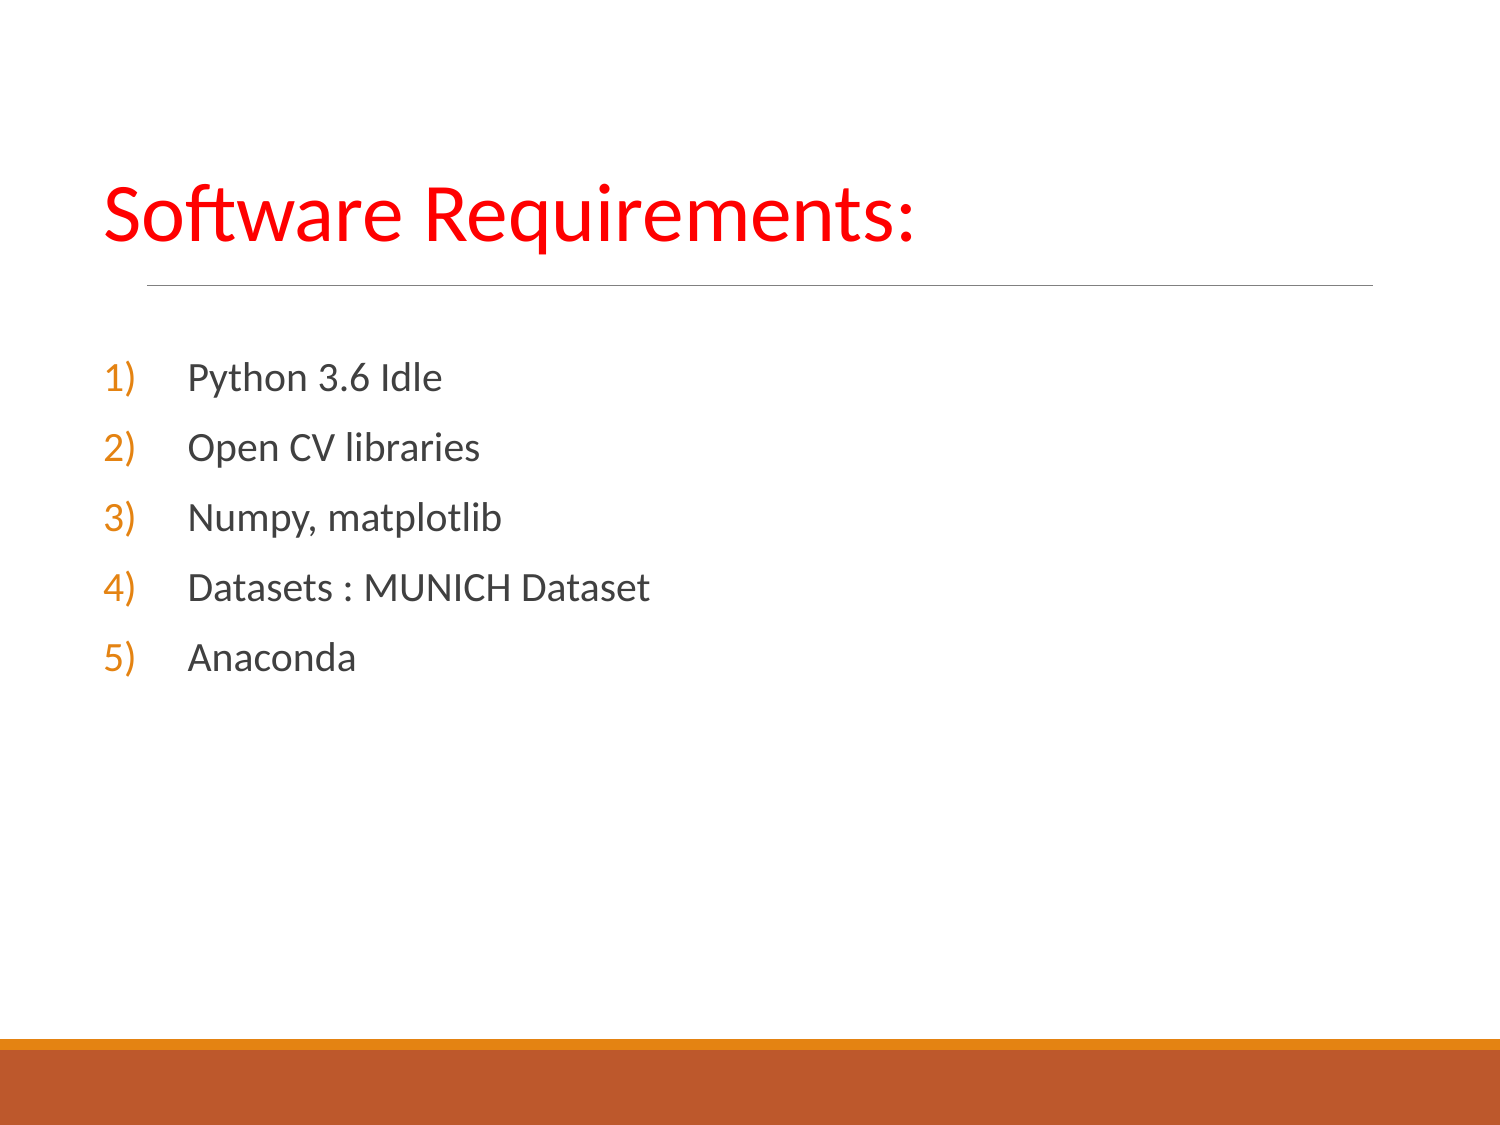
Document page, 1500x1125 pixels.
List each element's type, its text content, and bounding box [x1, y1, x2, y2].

list Software Requirements: Python 3.6 Idle Open CV libraries Numpy, matplotlib Datasets : MUNICH Dataset Anaconda [103, 162, 1397, 1014]
